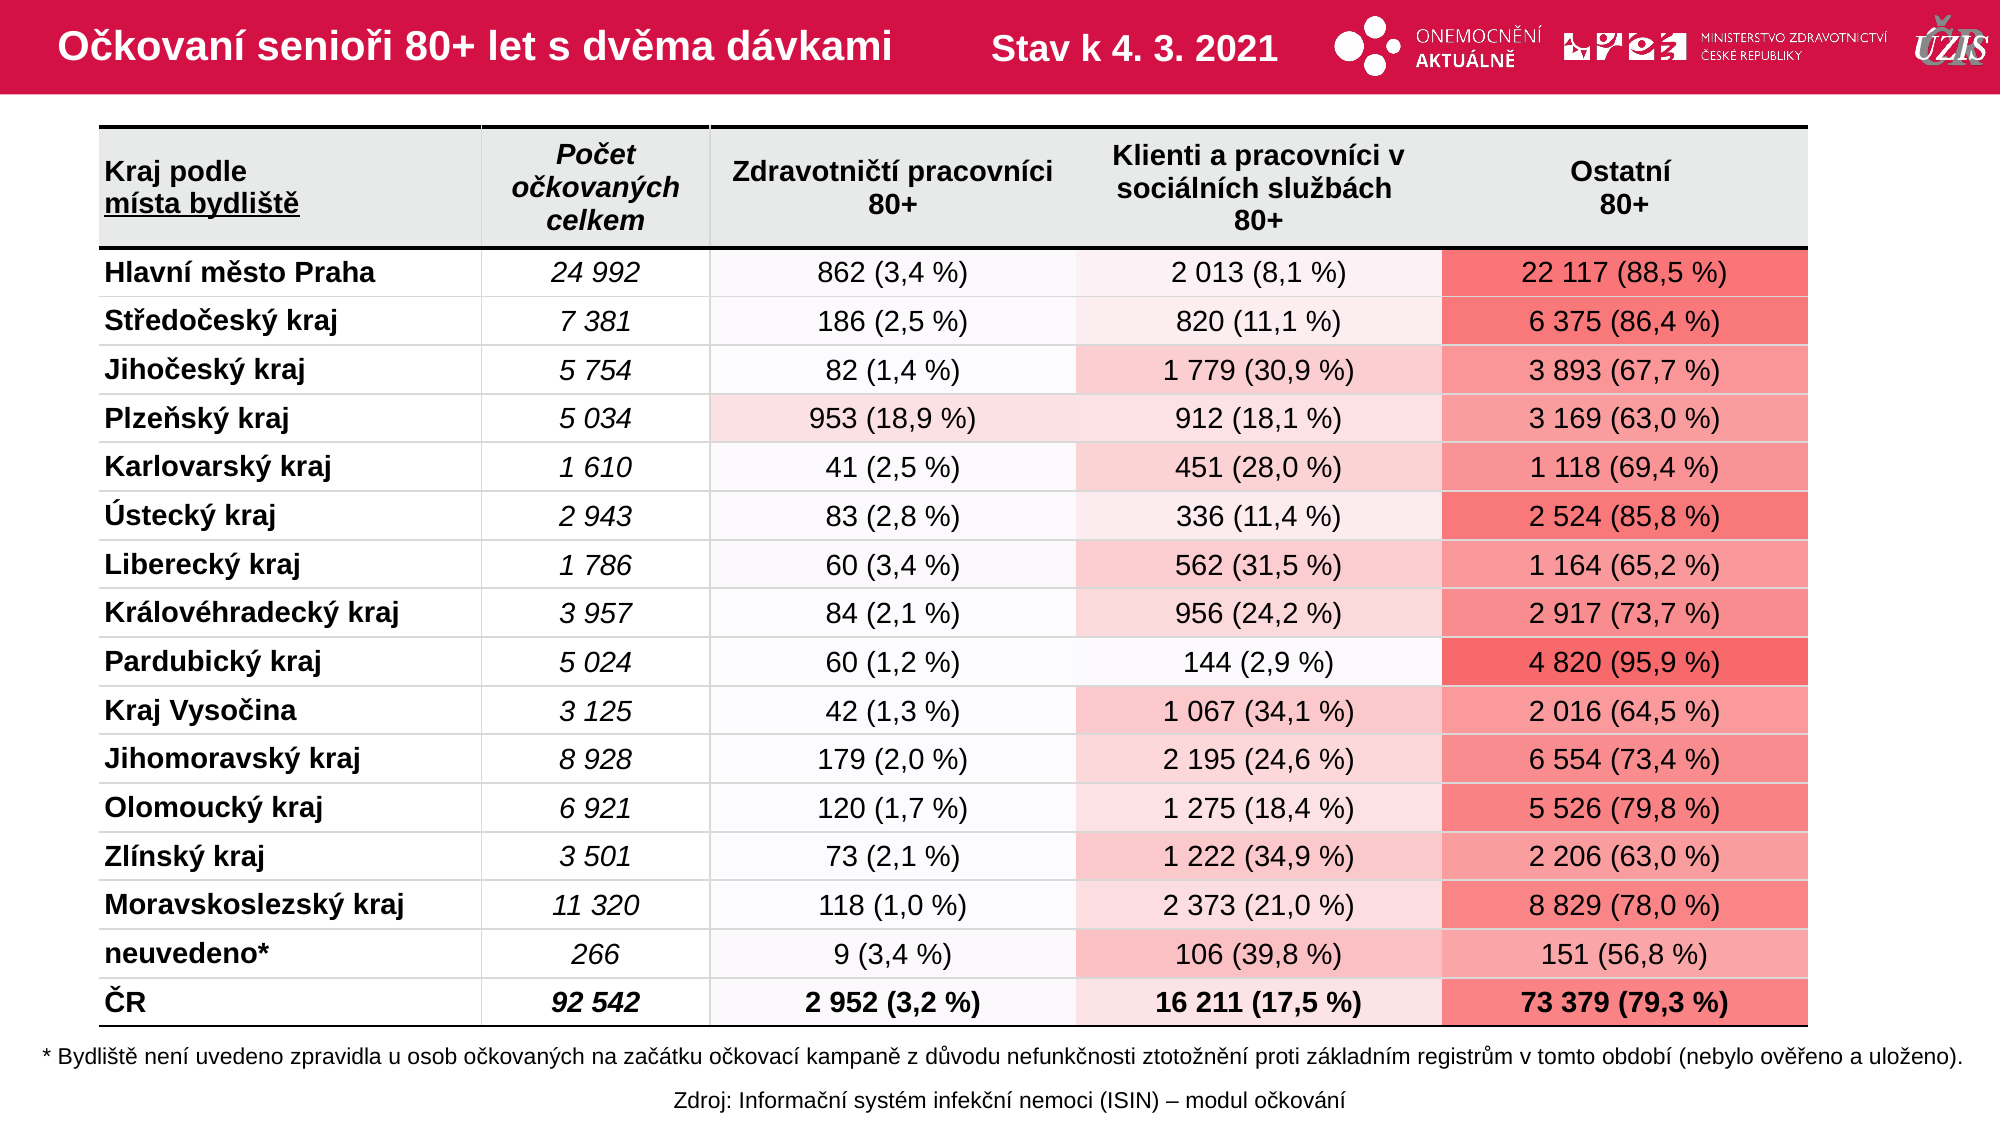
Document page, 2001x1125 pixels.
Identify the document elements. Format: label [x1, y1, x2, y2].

table_header [711, 129, 1808, 246]
table_cell [482, 784, 709, 831]
picture [1563, 31, 1888, 60]
text_box [976, 16, 1421, 77]
table_cell [482, 638, 709, 685]
table_cell [482, 979, 709, 1025]
table_cell [99, 443, 481, 490]
table_cell [99, 541, 481, 587]
table_cell [711, 443, 1808, 490]
title [42, 0, 1262, 95]
table_cell [99, 297, 481, 344]
table_cell [711, 297, 1808, 344]
table_header [482, 129, 709, 246]
table_cell [711, 492, 1808, 539]
table_cell [482, 492, 709, 539]
table_cell [99, 979, 481, 1025]
table_cell [99, 638, 481, 685]
table_cell [482, 881, 709, 928]
table_header [99, 129, 481, 246]
table_cell [482, 541, 709, 587]
table_cell [99, 833, 481, 879]
table_cell [482, 687, 709, 733]
table_cell [482, 395, 709, 441]
table_cell [482, 589, 709, 636]
table_cell [711, 833, 1808, 879]
table_cell [482, 250, 709, 296]
table_cell [711, 589, 1808, 636]
table_cell [711, 881, 1808, 928]
table_cell [711, 541, 1808, 587]
text_box [27, 1034, 1980, 1077]
table_cell [711, 638, 1808, 685]
table_cell [482, 735, 709, 782]
text_box [658, 1078, 1362, 1121]
table_cell [482, 297, 709, 344]
table_cell [99, 881, 481, 928]
table_cell [711, 735, 1808, 782]
table_cell [711, 784, 1808, 831]
table_cell [711, 687, 1808, 733]
table_cell [711, 930, 1808, 977]
table_cell [99, 735, 481, 782]
table_cell [99, 346, 481, 393]
table_cell [711, 346, 1808, 393]
table_cell [711, 250, 1808, 296]
table_cell [482, 346, 709, 393]
picture [1915, 15, 1989, 66]
picture [1421, 16, 1542, 76]
table_cell [482, 443, 709, 490]
table_cell [711, 979, 1808, 1025]
table_cell [482, 930, 709, 977]
table_cell [482, 833, 709, 879]
table_cell [99, 589, 481, 636]
table_cell [99, 784, 481, 831]
table_cell [711, 395, 1808, 441]
table_cell [99, 687, 481, 733]
table_cell [99, 395, 481, 441]
table_cell [99, 930, 481, 977]
table_cell [99, 492, 481, 539]
table_cell [99, 250, 481, 296]
